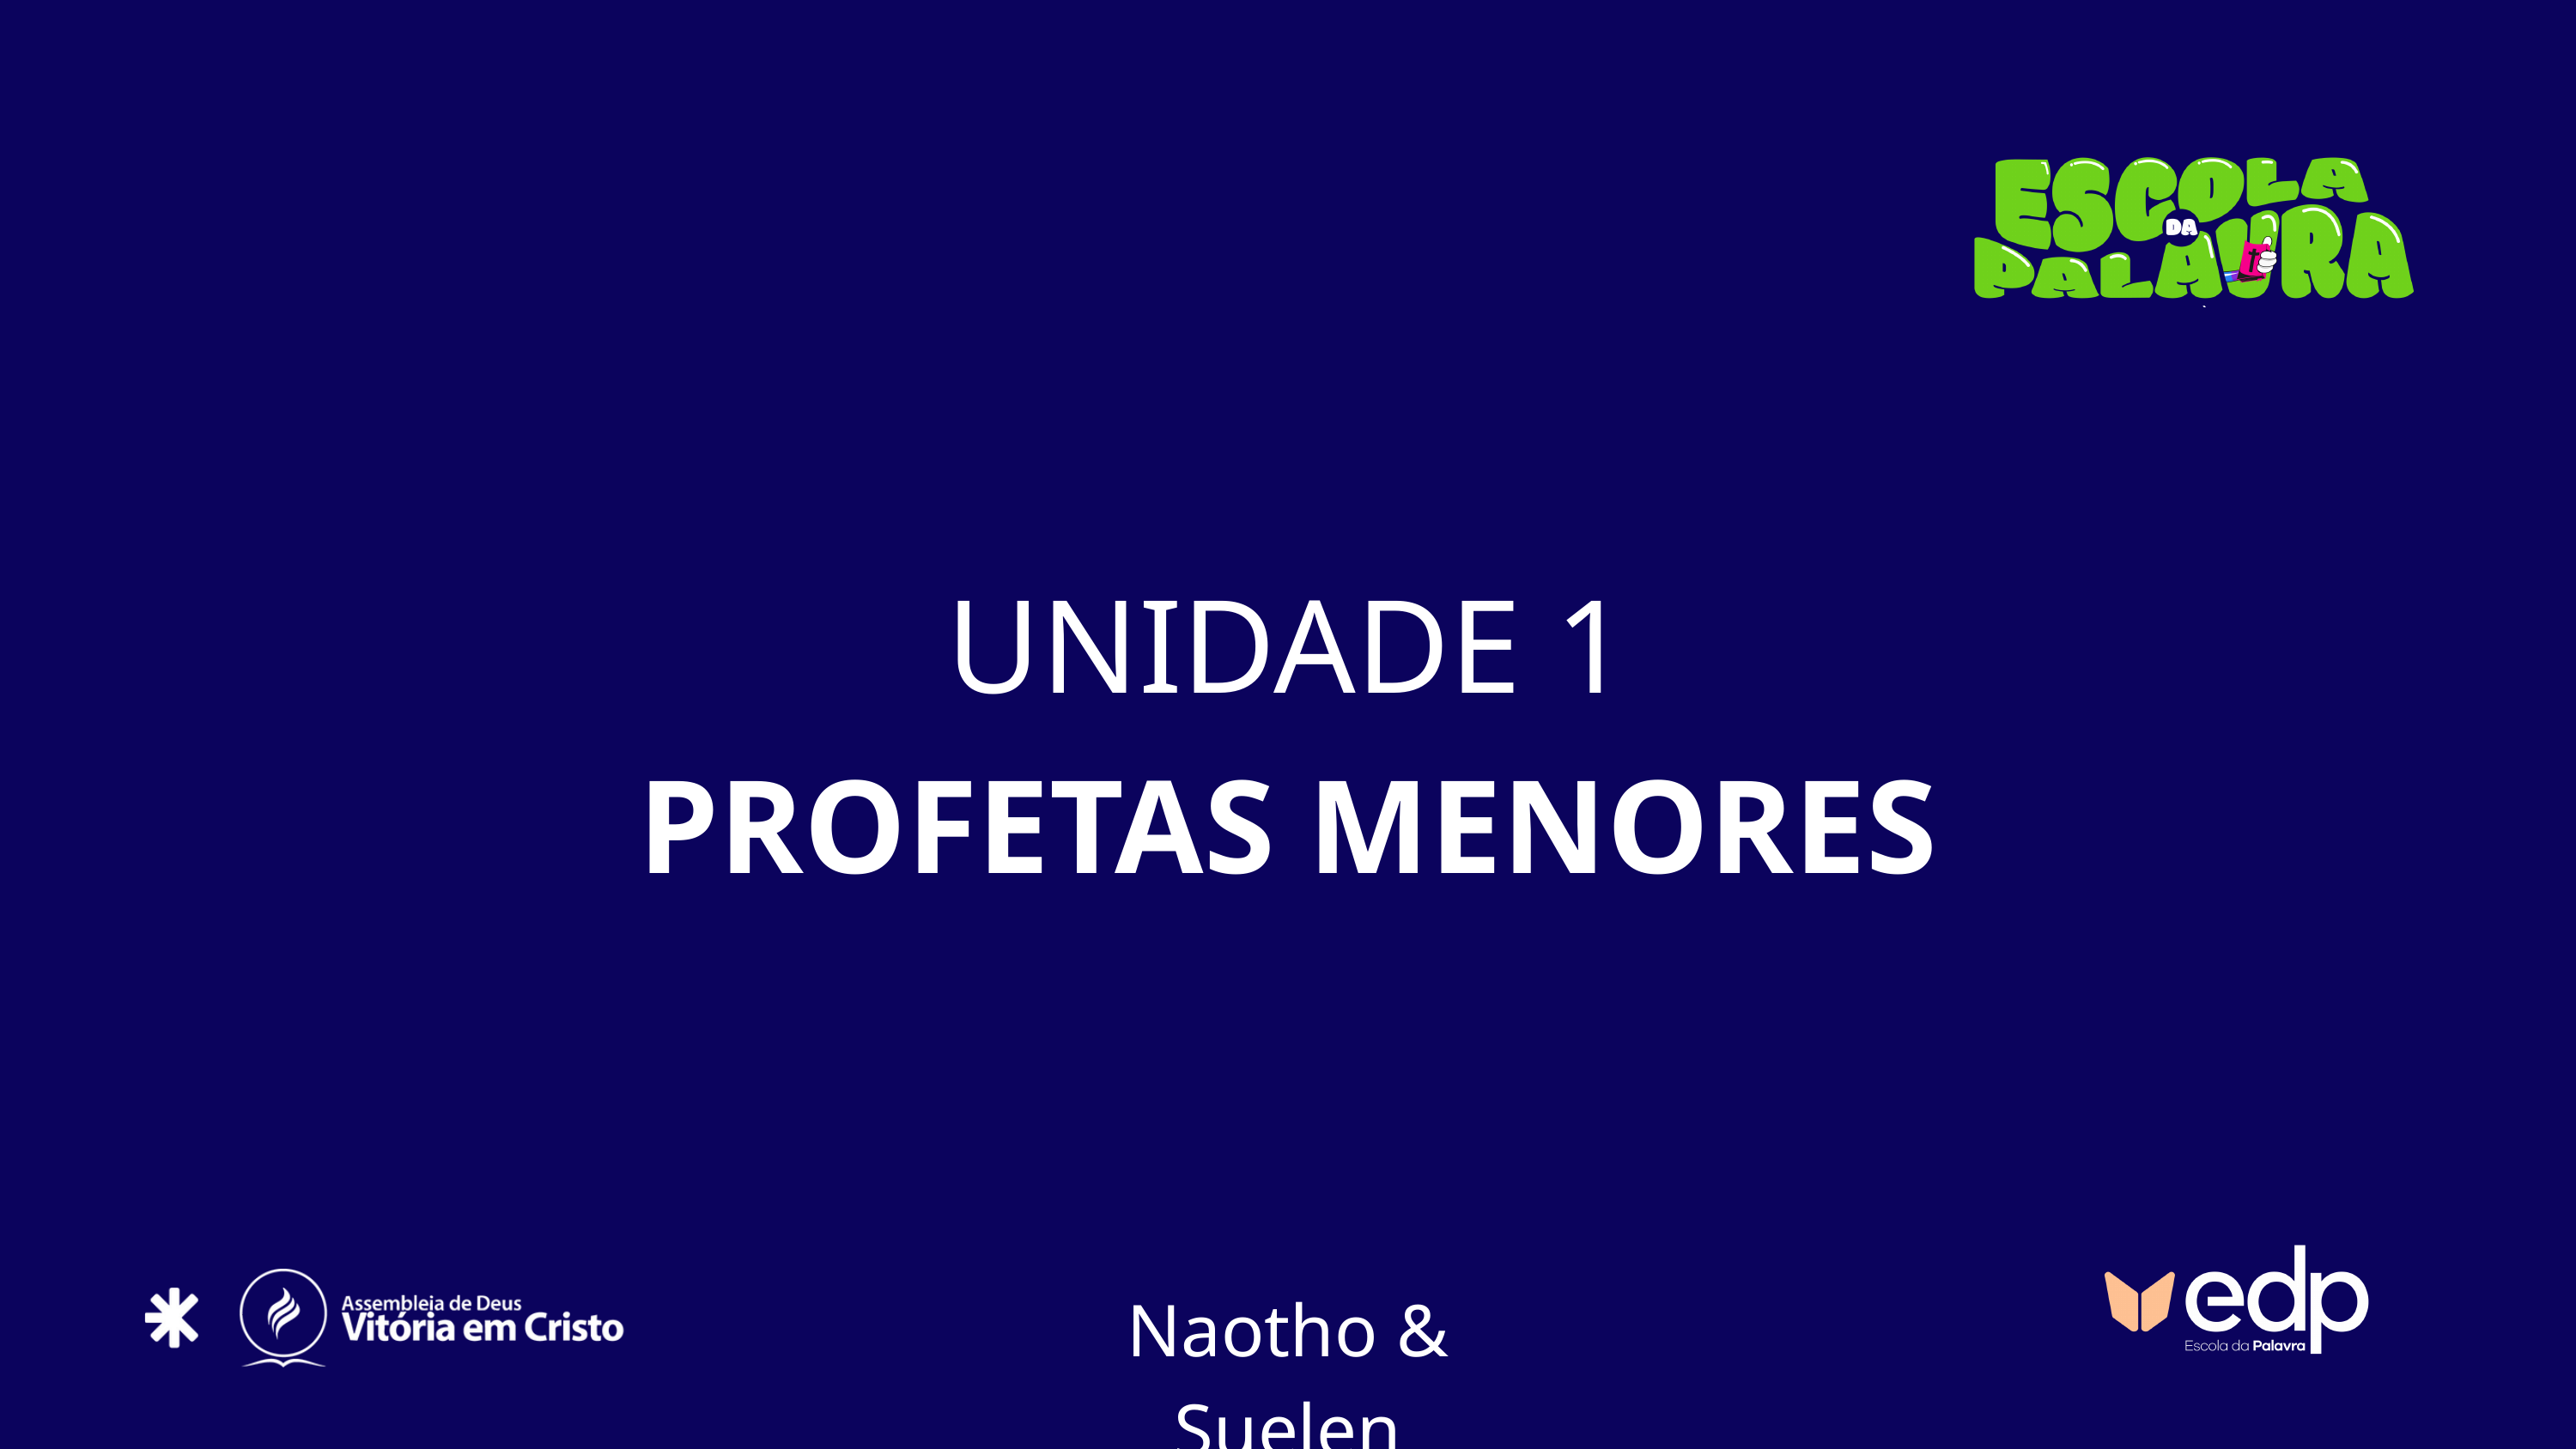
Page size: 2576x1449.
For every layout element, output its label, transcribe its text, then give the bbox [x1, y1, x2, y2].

text_box UNIDADE 1 PROFETAS MENORES [447, 538, 2129, 900]
text_box [2085, 1205, 2397, 1402]
text_box [1954, 144, 2432, 307]
text_box [144, 1269, 655, 1367]
text_box Naotho & Suelen [1035, 1270, 1541, 1449]
